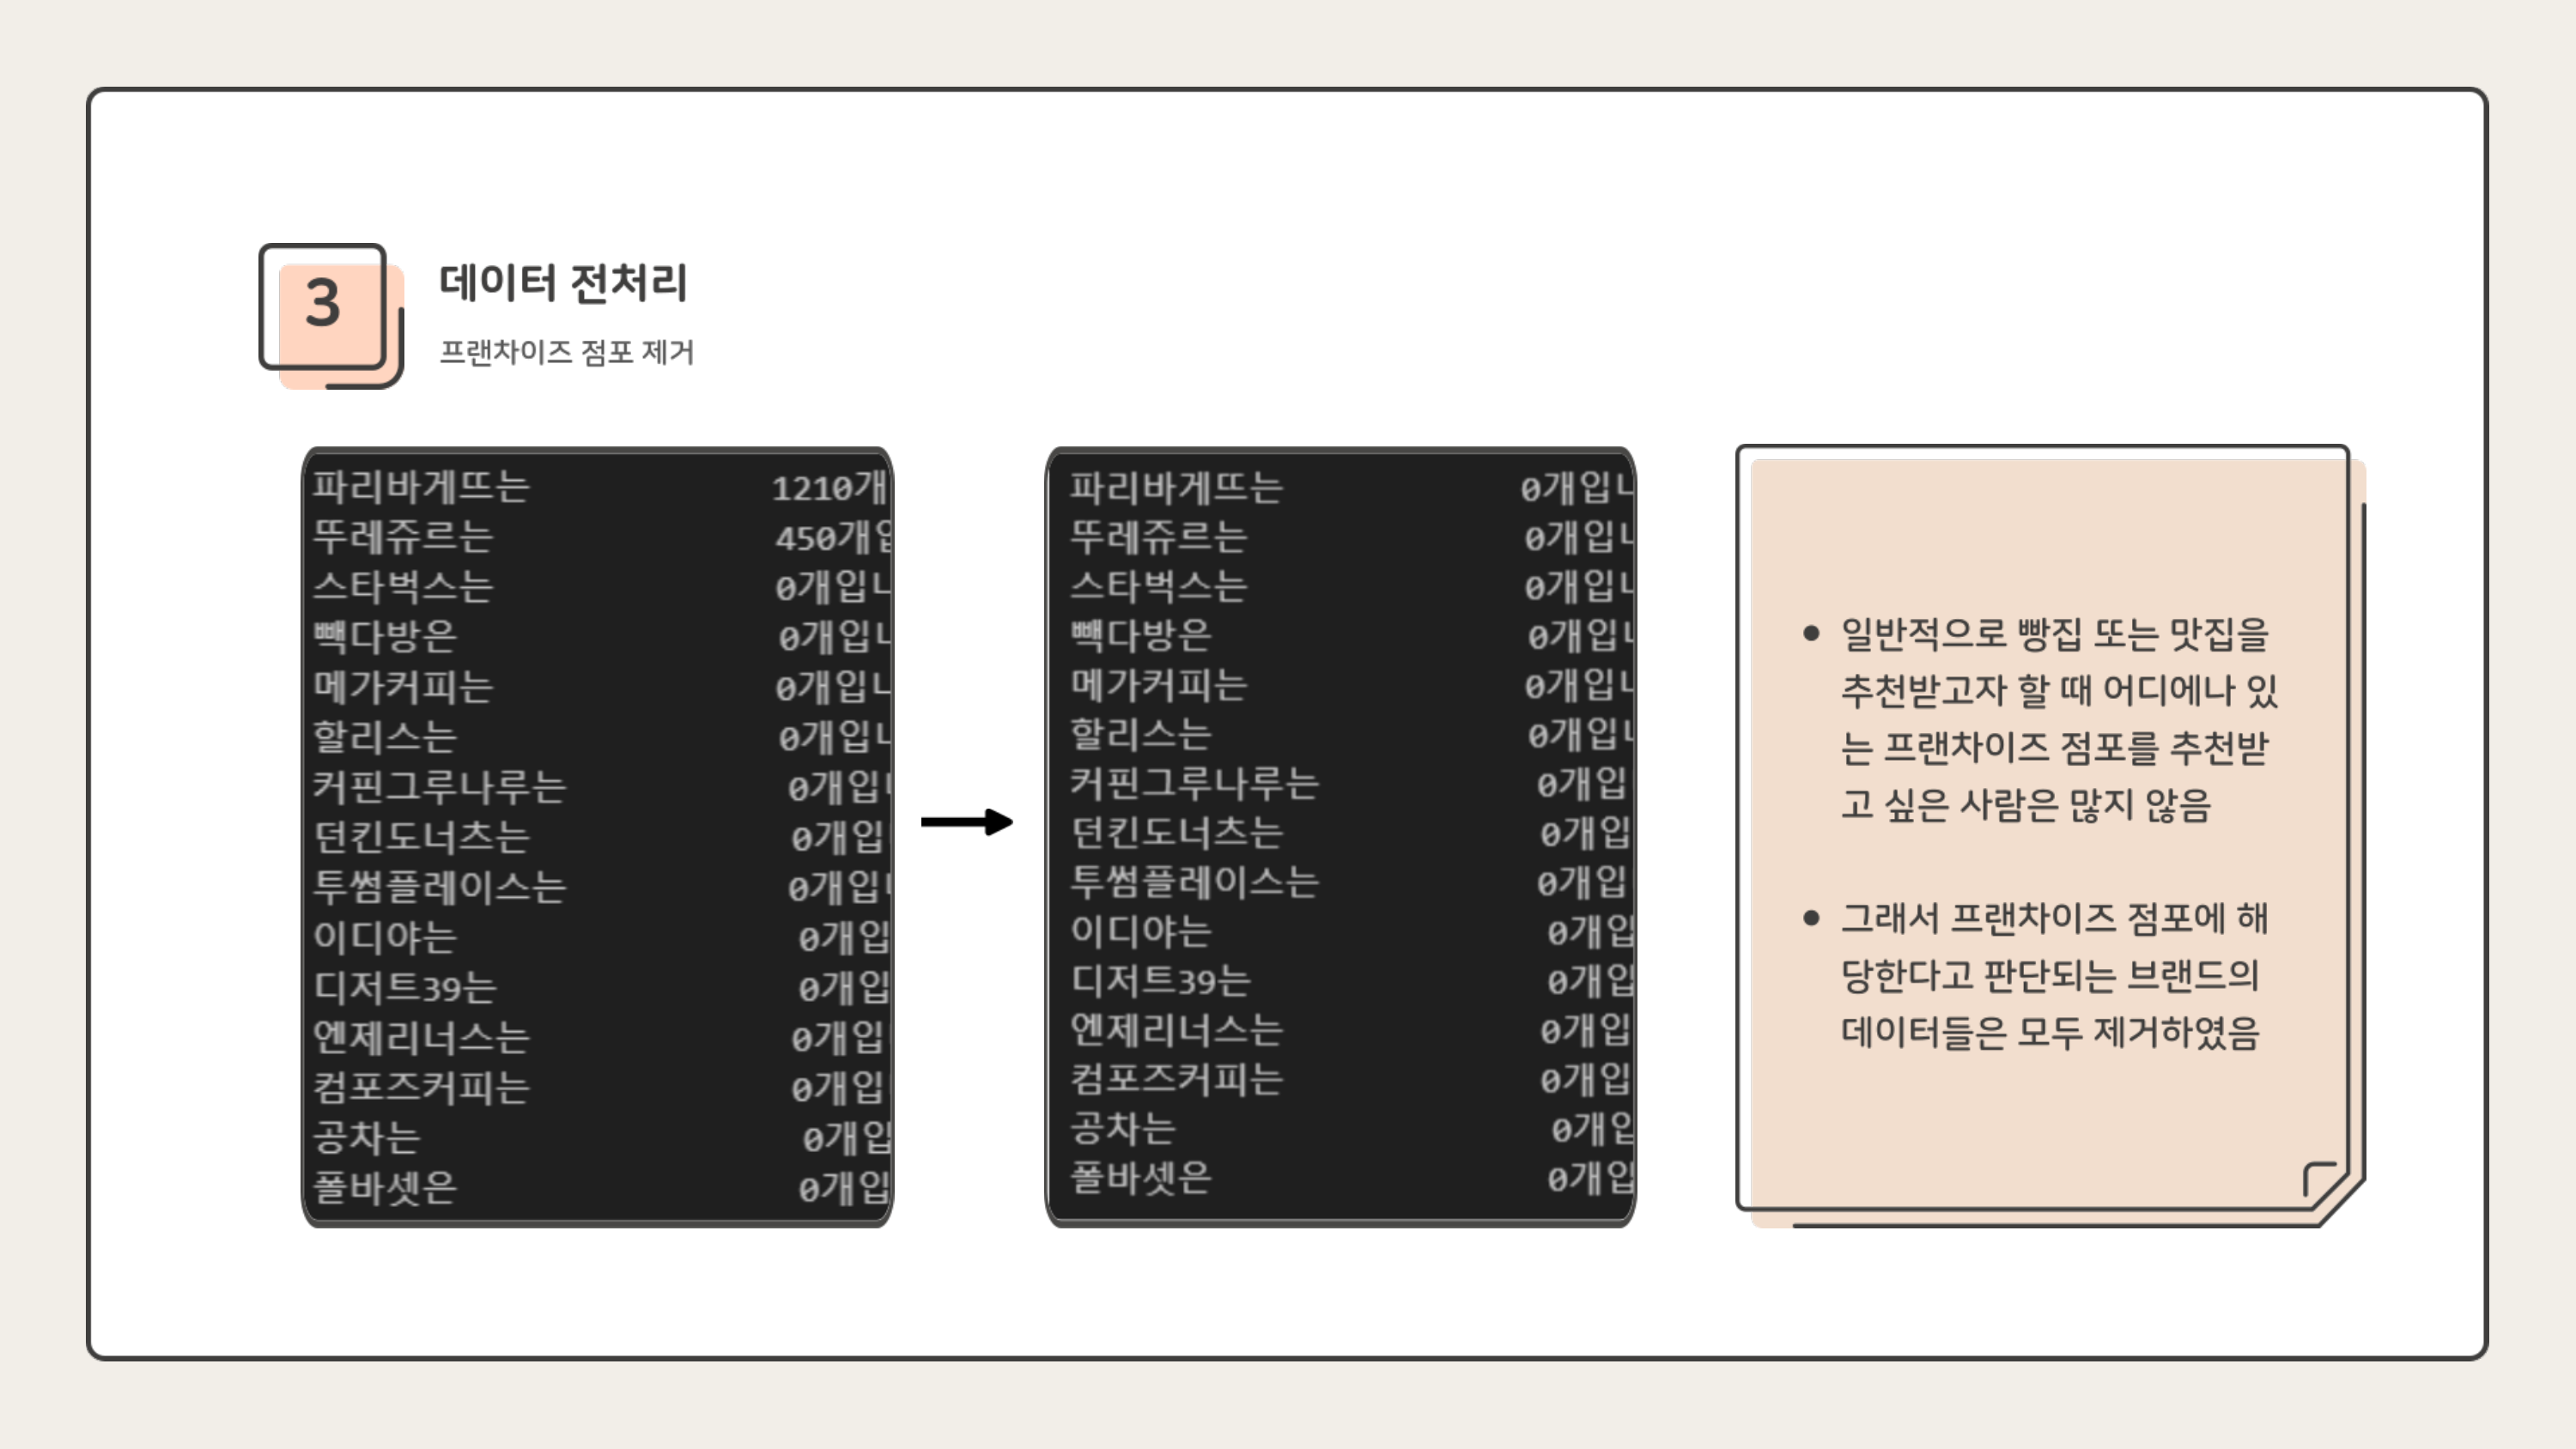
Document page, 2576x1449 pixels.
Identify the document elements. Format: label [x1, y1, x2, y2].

picture [1781, 594, 2319, 1094]
picture [424, 235, 730, 443]
text_box [921, 809, 1013, 837]
picture [276, 221, 410, 404]
text_box [86, 87, 2490, 1361]
text_box [301, 446, 895, 1229]
text_box [1044, 446, 1637, 1229]
text_box [258, 242, 272, 390]
text_box [1735, 444, 2366, 1229]
